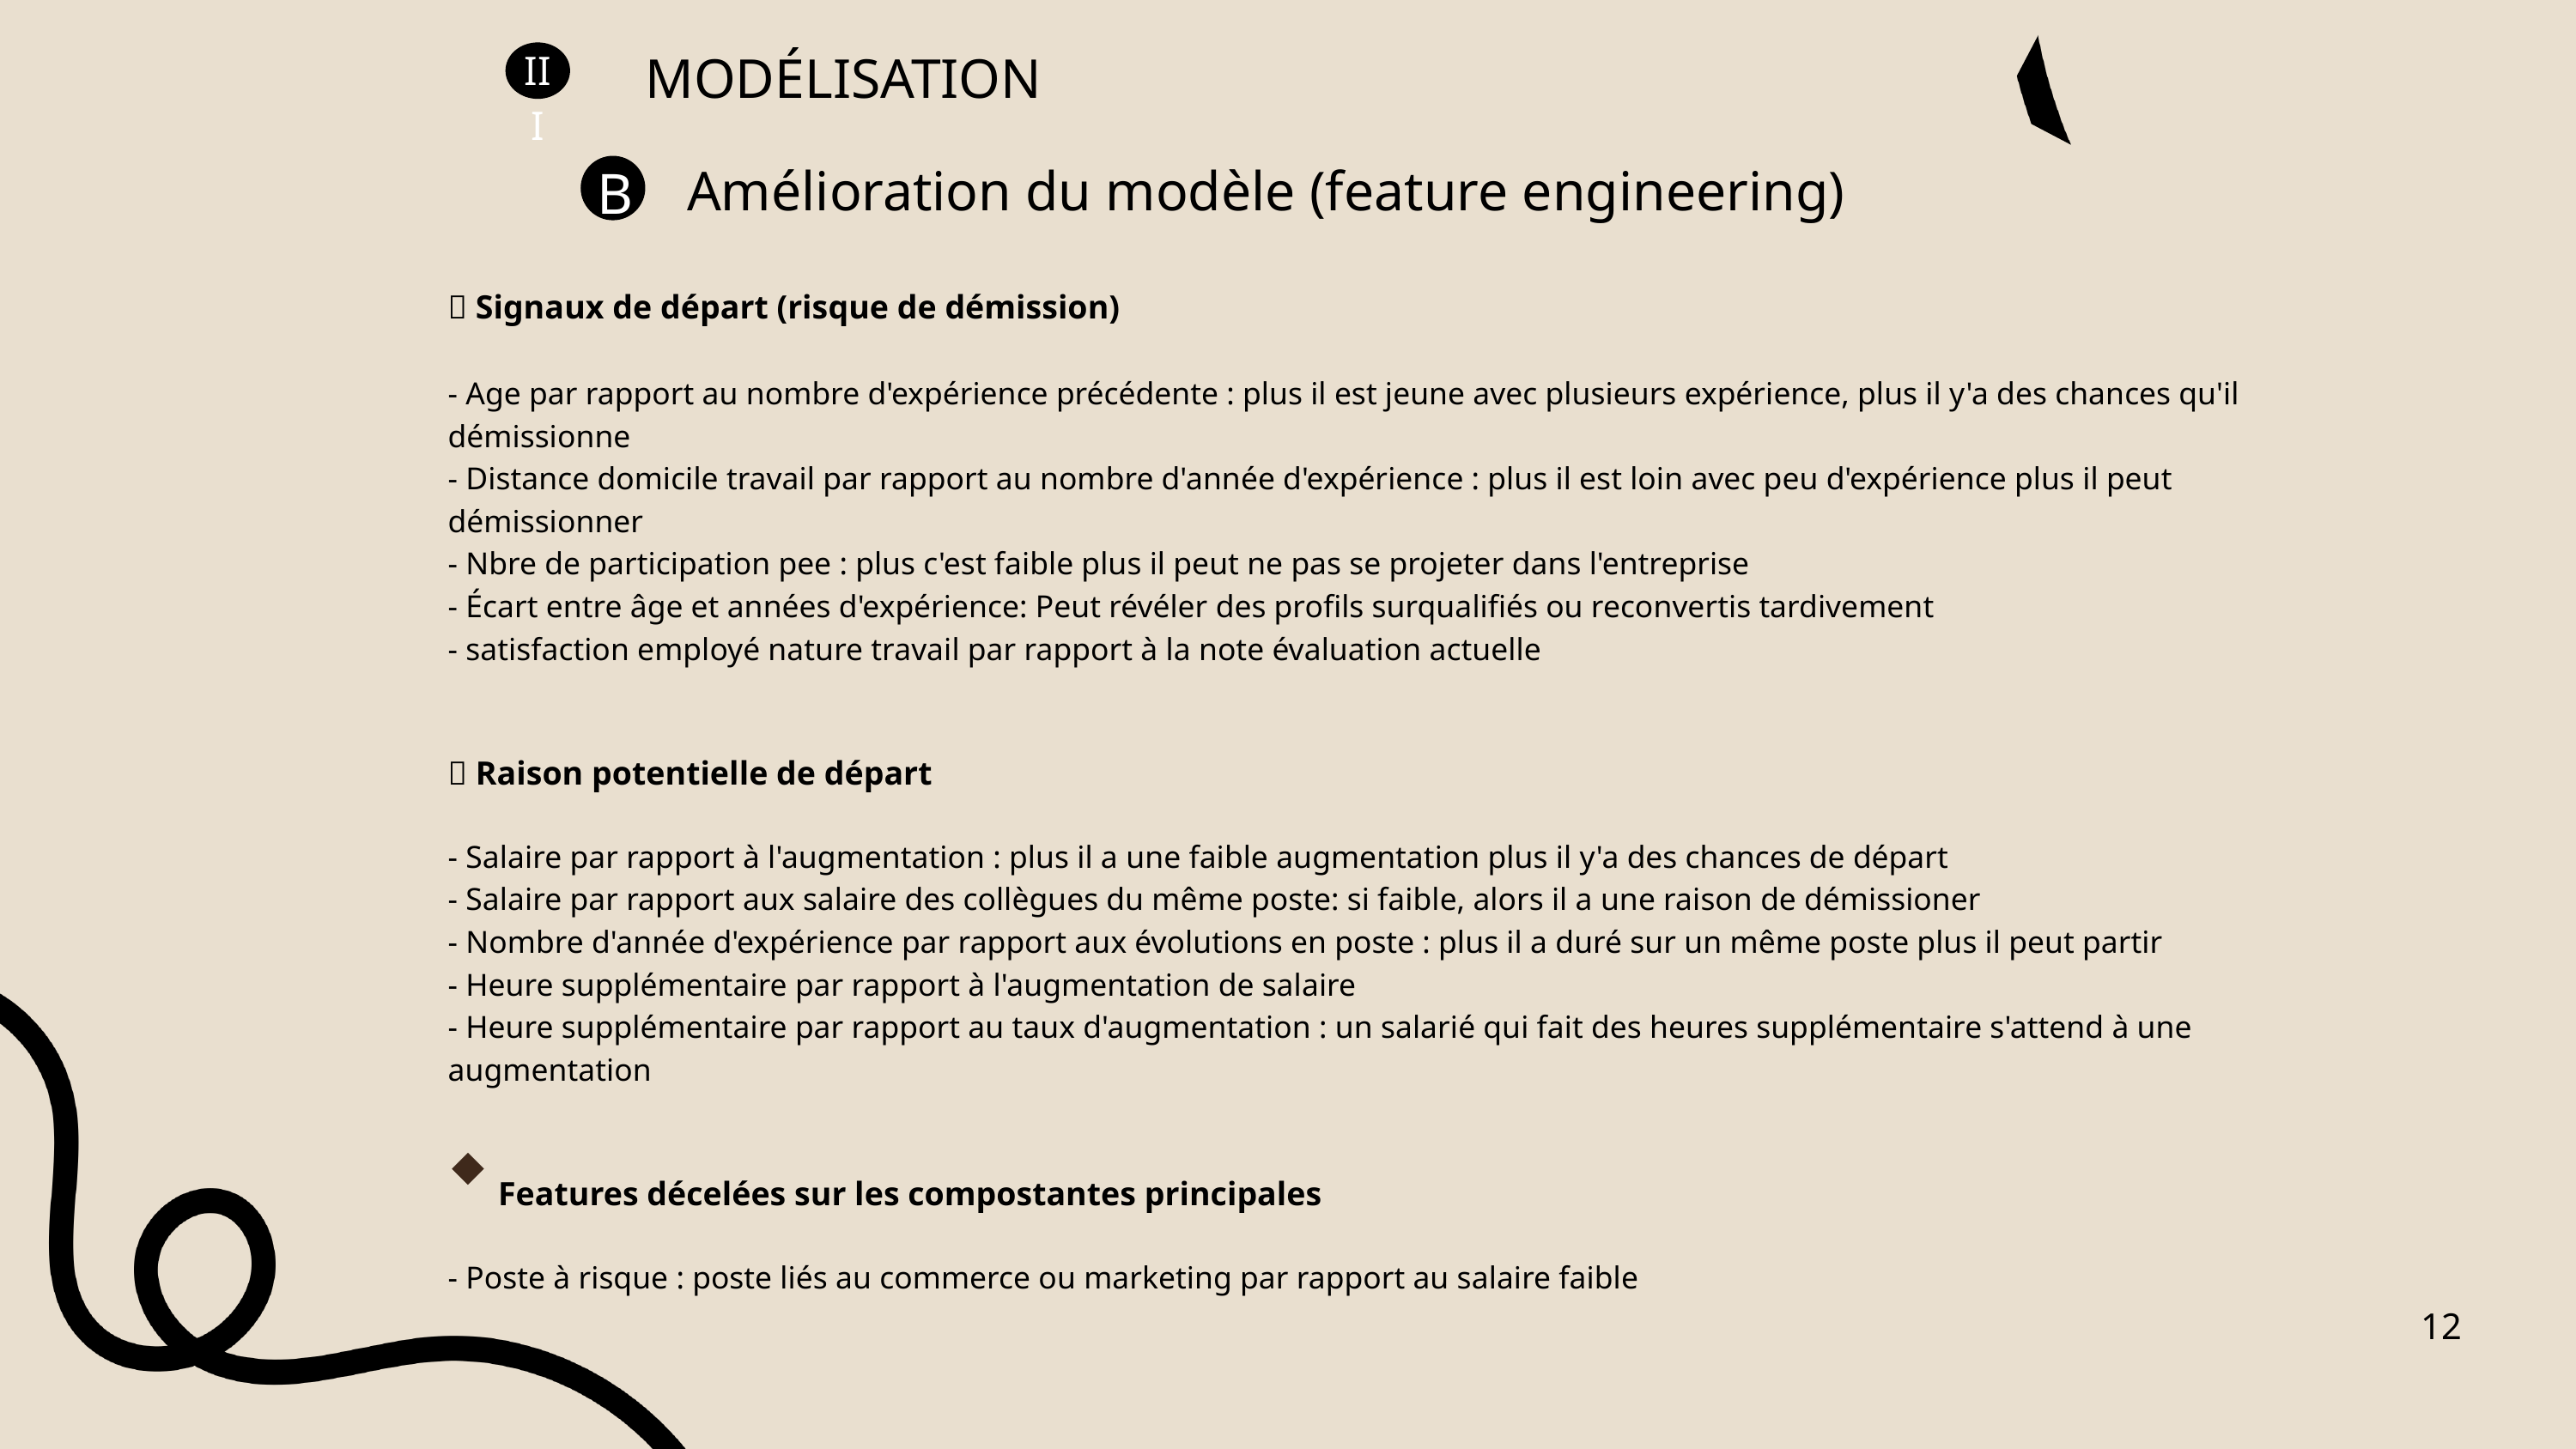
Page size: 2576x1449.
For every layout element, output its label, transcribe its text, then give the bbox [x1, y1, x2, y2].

text_box [0, 980, 732, 1449]
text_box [505, 42, 571, 100]
text_box 🔹 Signaux de départ (risque de démission) - Age par rapport au nombre d'expérience précédente : plus il est jeune avec plusieurs expérience, plus il y'a des chances qu'il démissionne - Distance domicile travail par rapport au nombre d'année d'expérience : plus il est loin avec peu d'expérience plus il peut démissionner - Nbre de participation pee : plus c'est faible plus il peut ne pas se projeter dans l'entreprise - Écart entre âge et années d'expérience: Peut révéler des profils surqualifiés ou reconvertis tardivement - satisfaction employé nature travail par rapport à la note évaluation actuelle 🔸 Raison potentielle de départ - Salaire par rapport à l'augmentation : plus il a une faible augmentation plus il y'a des chances de départ - Salaire par rapport aux salaire des collègues du même poste: si faible, alors il a une raison de démissioner - Nombre d'année d'expérience par rapport aux évolutions en poste : plus il a duré sur un même poste plus il peut partir - Heure supplémentaire par rapport à l'augmentation de salaire - Heure supplémentaire par rapport au taux d'augmentation : un salarié qui fait des heures supplémentaire s'attend à une augmentation Features décelées sur les compostantes principales - Poste à risque : poste liés au commerce ou marketing par rapport au salaire faible [447, 280, 2273, 1331]
text_box [2004, 0, 2576, 410]
text_box 12 [2421, 1296, 2463, 1348]
text_box MODÉLISATION [645, 33, 2022, 110]
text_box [452, 1152, 484, 1185]
text_box Amélioration du modèle (feature engineering) [686, 146, 2063, 222]
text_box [580, 155, 646, 227]
